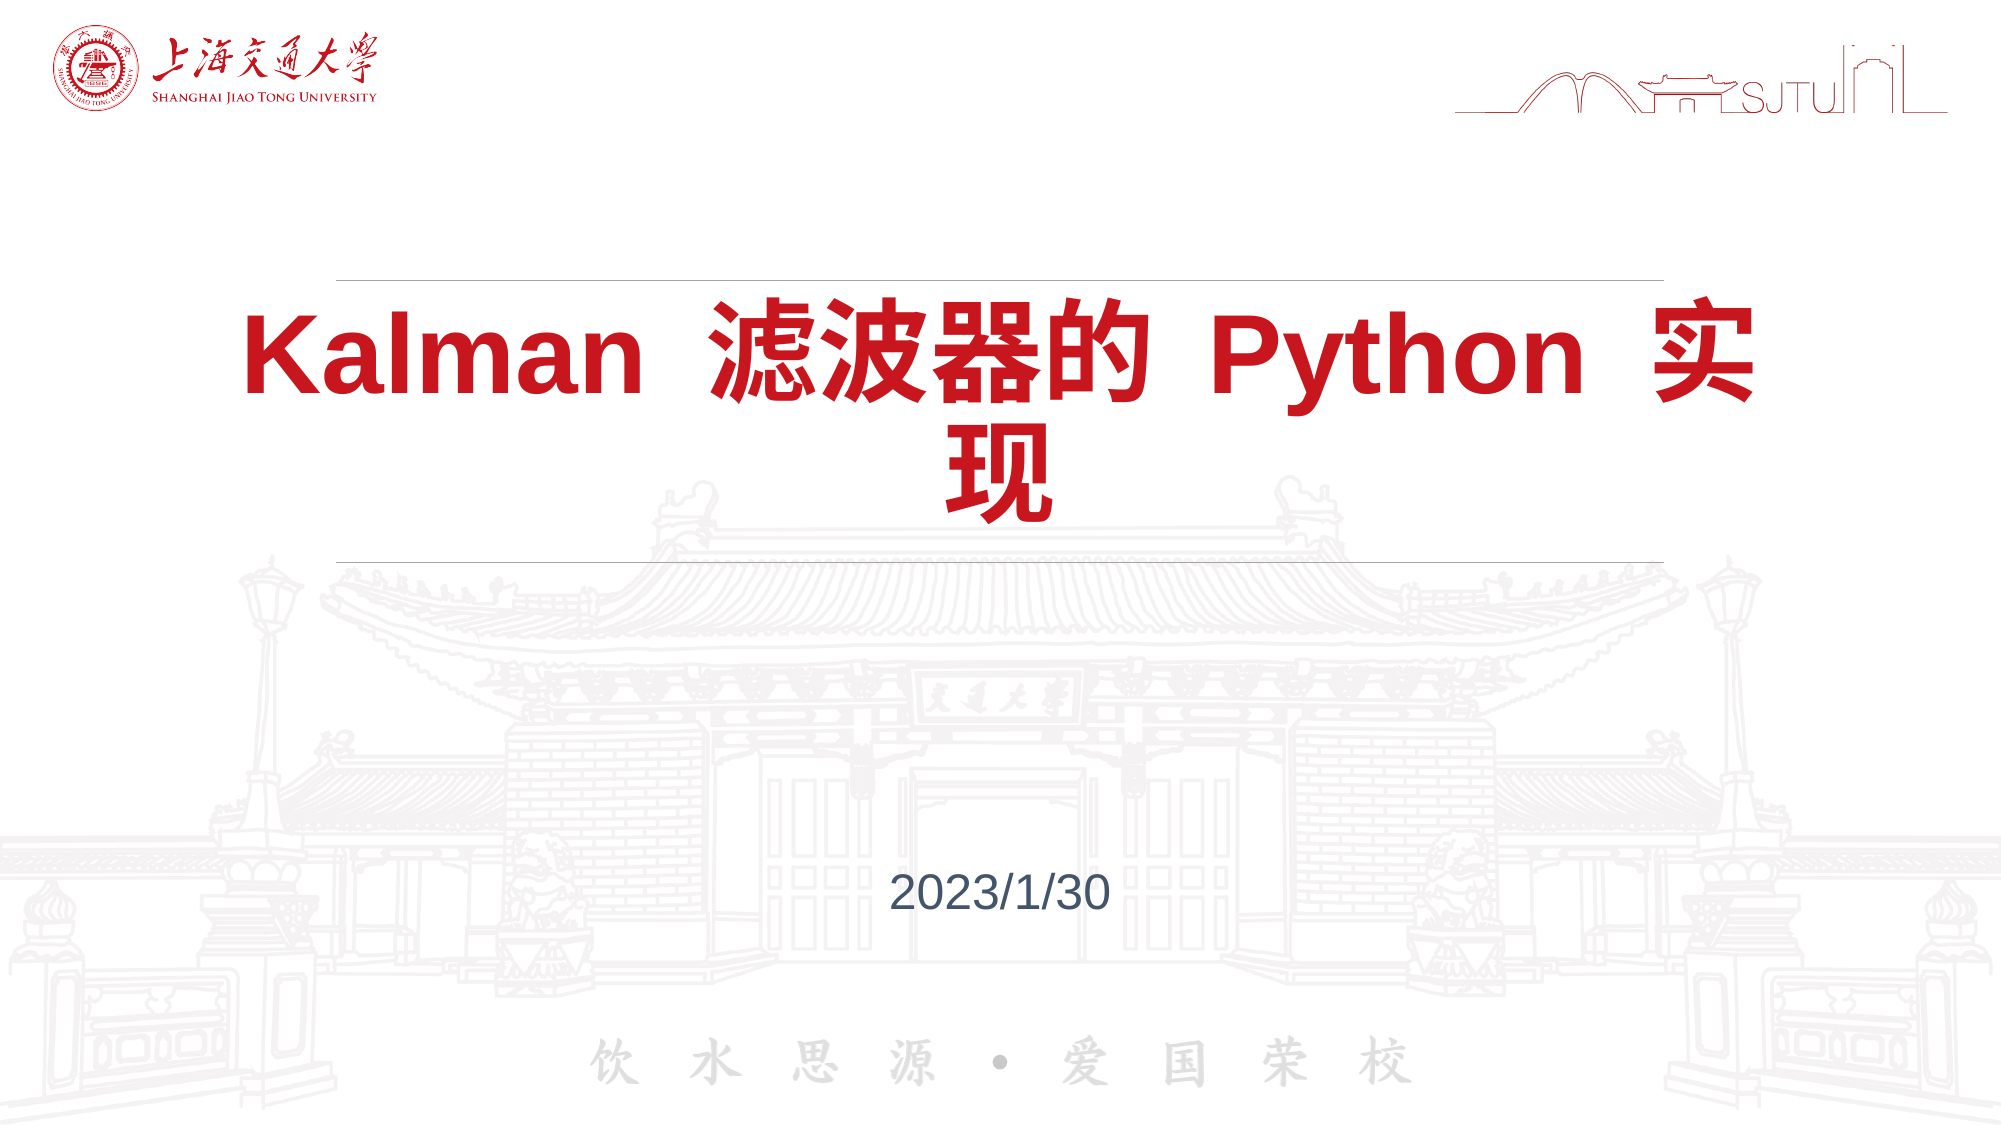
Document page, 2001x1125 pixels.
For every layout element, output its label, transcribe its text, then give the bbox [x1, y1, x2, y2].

list 2023/1/30 [761, 852, 1239, 927]
picture [1455, 45, 1948, 113]
picture [36, 8, 393, 126]
title Kalman 滤波器的 Python 实现 [175, 330, 1825, 505]
